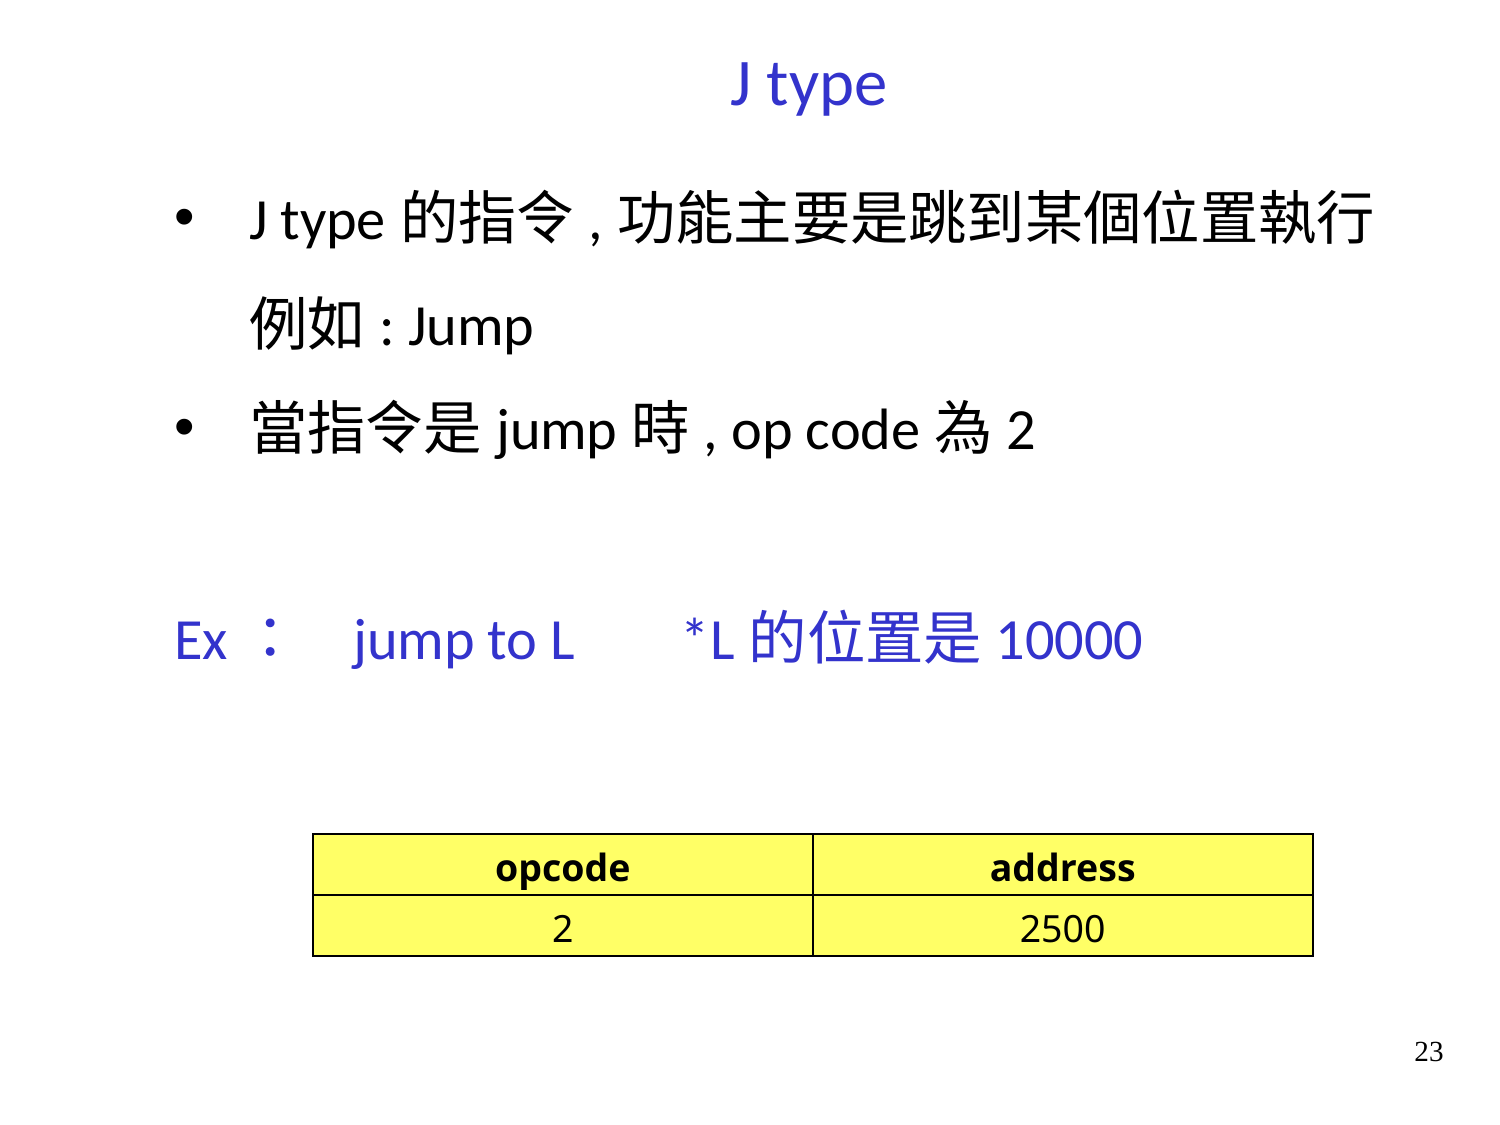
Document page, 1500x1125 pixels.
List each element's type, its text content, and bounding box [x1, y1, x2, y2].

table_header address [814, 835, 1312, 894]
slide_number 23 [1108, 1024, 1460, 1103]
table_cell 2 [314, 896, 812, 955]
text_box J type的指令,功能主要是跳到某個位置執行例如: Jump 當指令是jump時, op code為2 Ex： jump to L *L的位置是10000 [159, 139, 1424, 679]
table_cell 2500 [814, 896, 1312, 955]
table_header opcode [314, 835, 812, 894]
subtitle J type [159, 30, 1460, 185]
